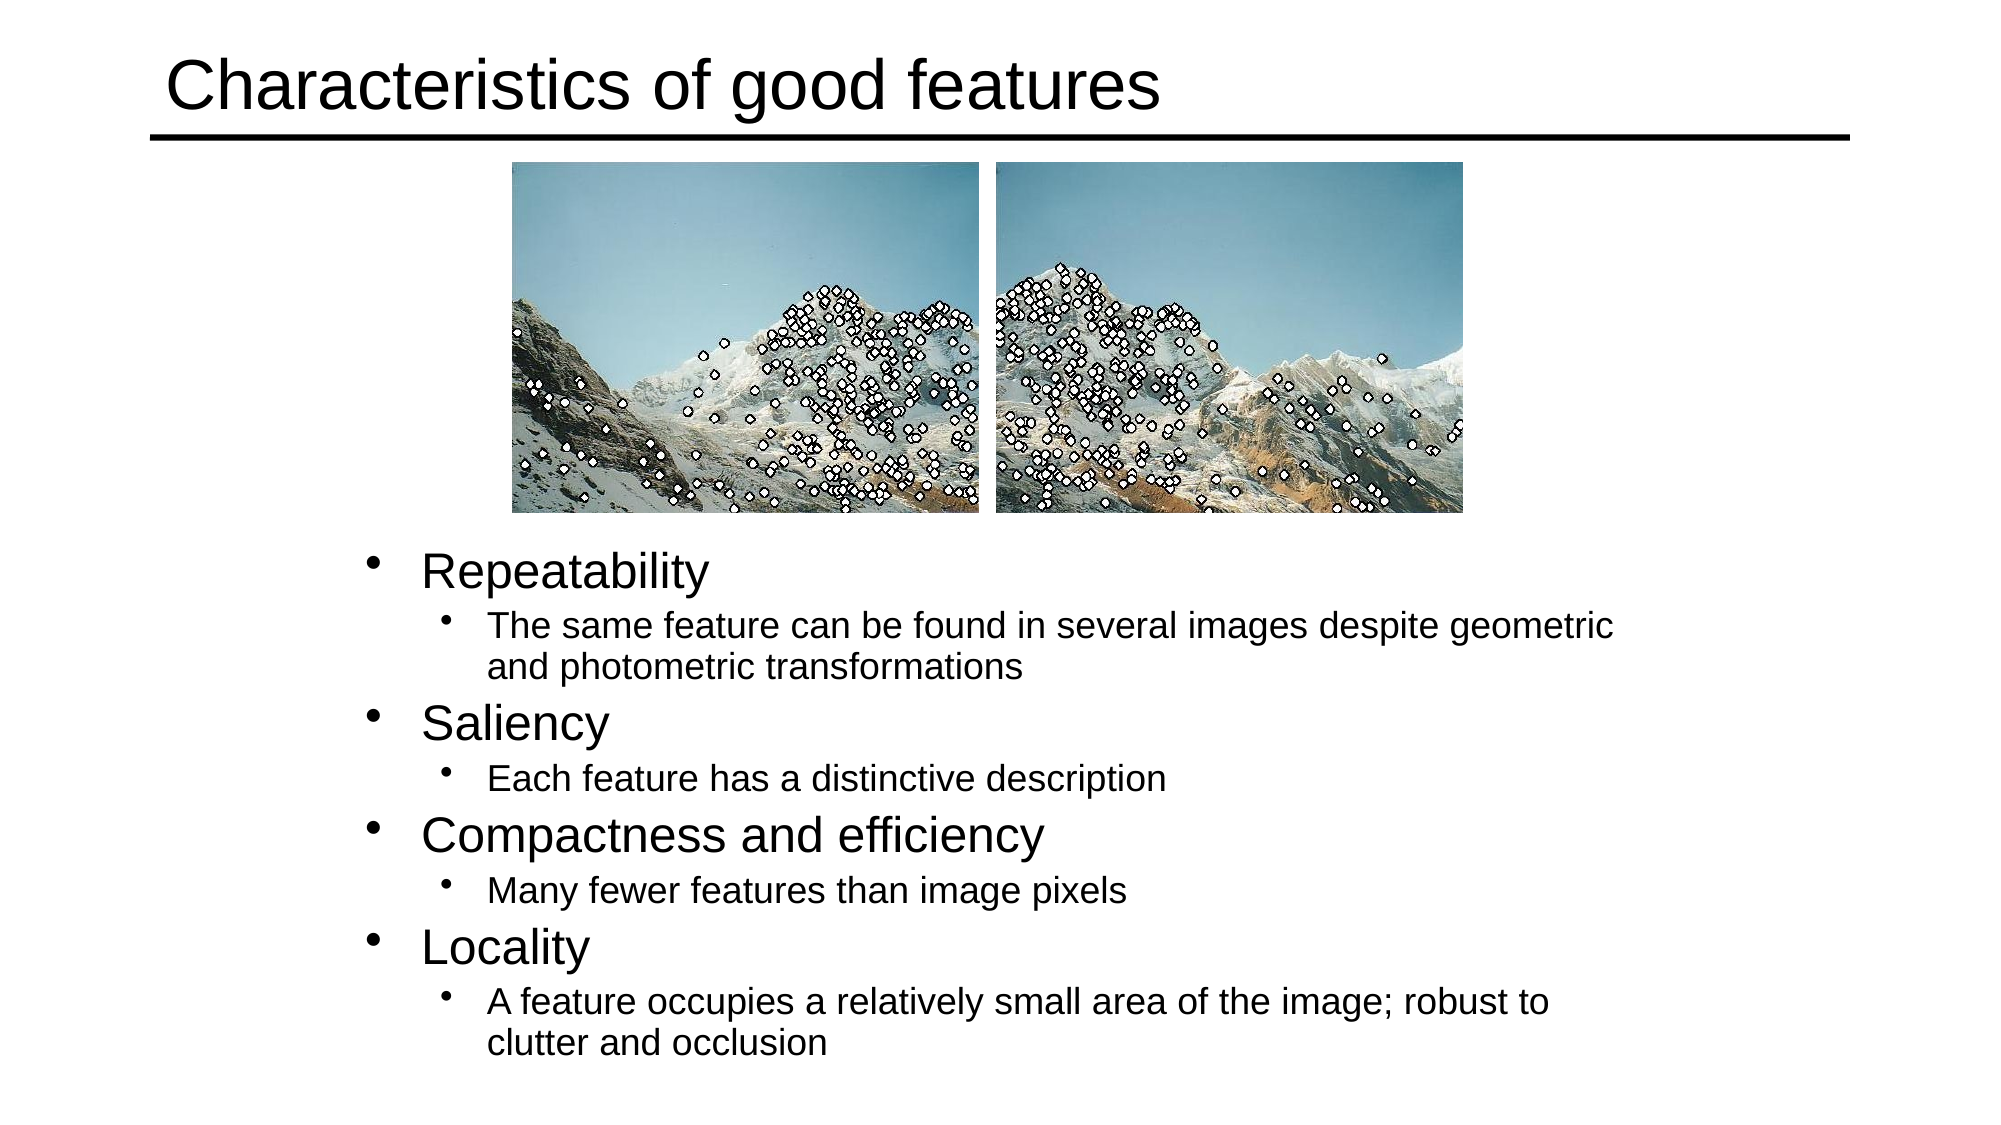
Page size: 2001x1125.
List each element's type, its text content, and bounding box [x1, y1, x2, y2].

list Repeatability The same feature can be found in several images despite geometric and photometric transformations Saliency Each feature has a distinctive description Compactness and efficiency Many fewer features than image pixels Locality A feature occupies a relatively small area of the image; robust to clutter and occlusion [350, 537, 1663, 1125]
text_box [512, 162, 1463, 513]
title Characteristics of good features [150, 12, 1850, 150]
